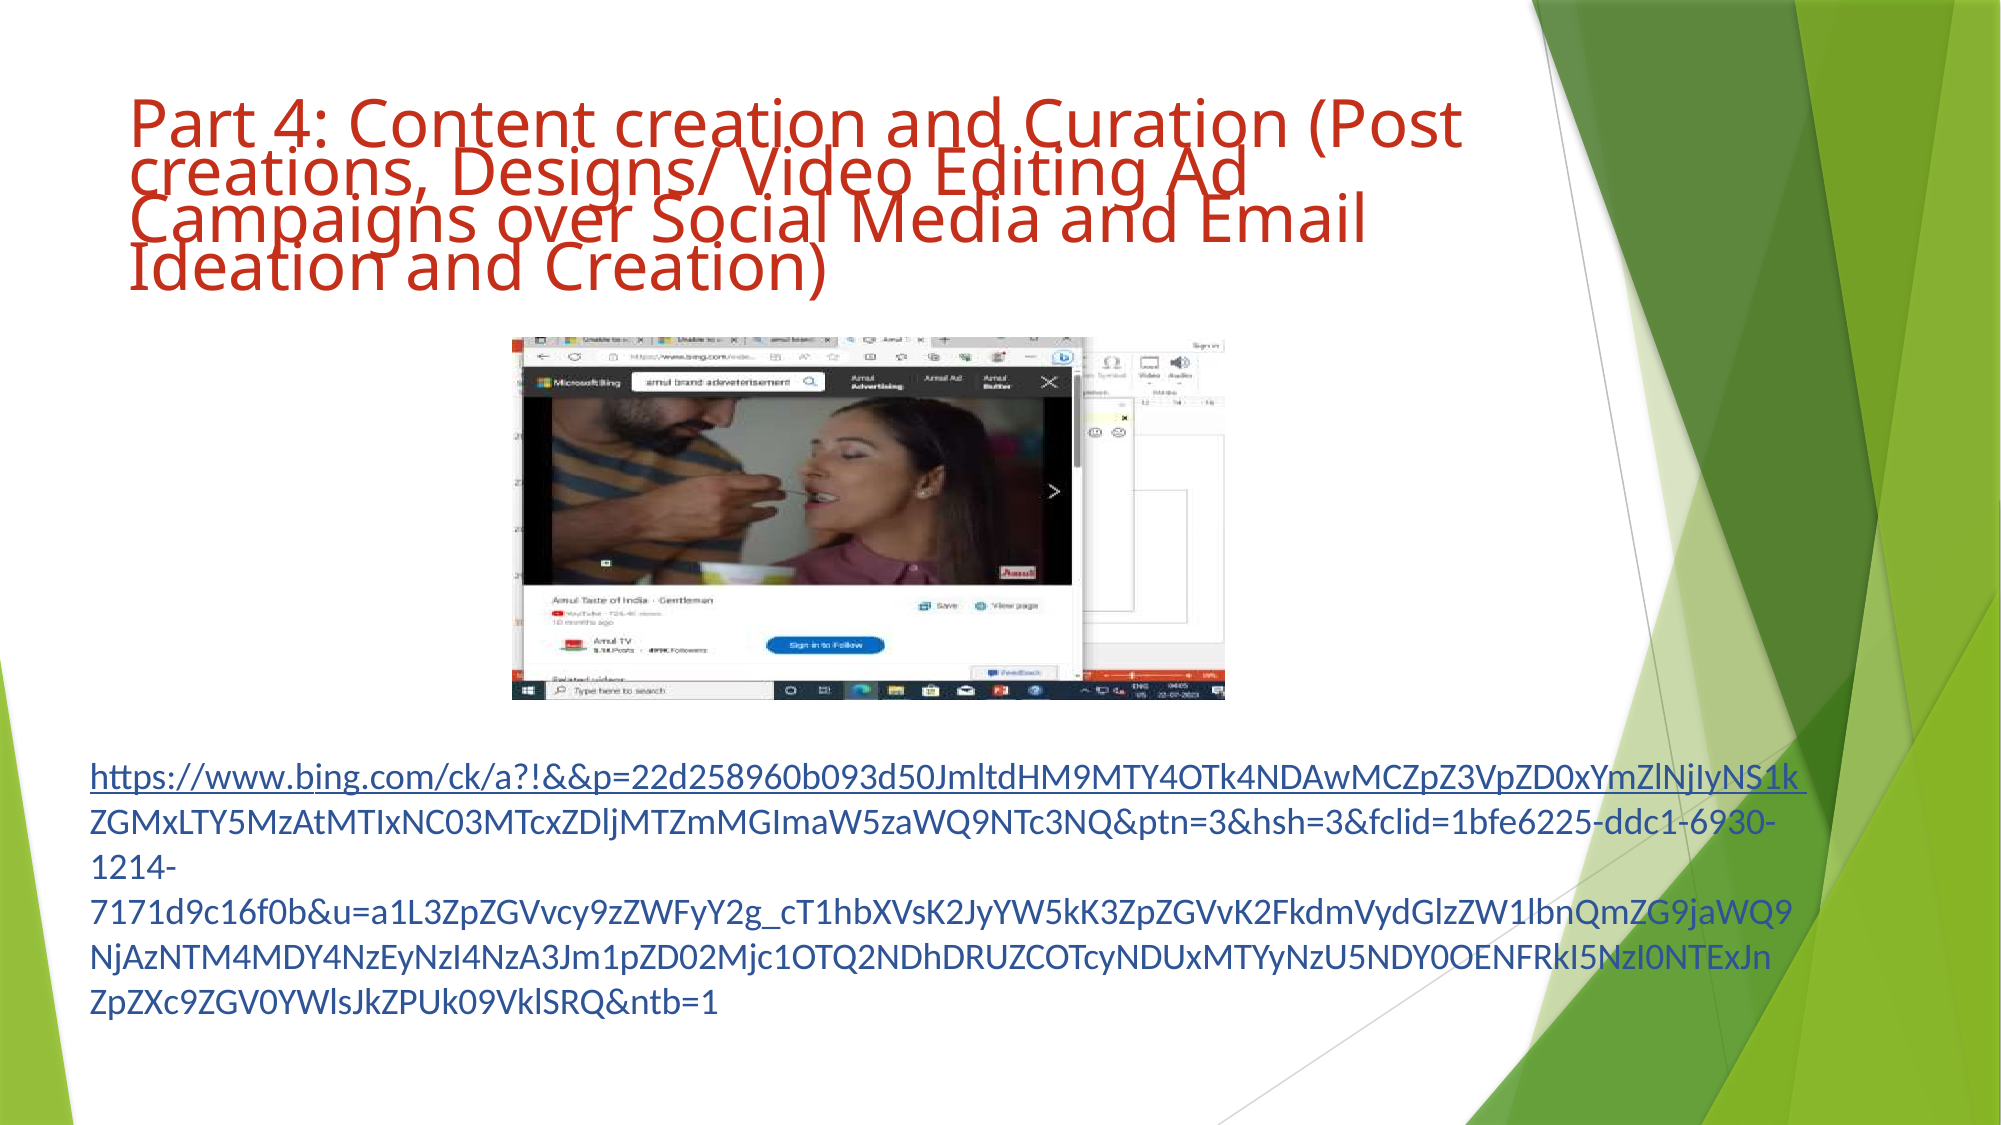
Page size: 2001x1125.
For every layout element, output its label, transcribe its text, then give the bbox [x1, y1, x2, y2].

title Part 4: Content creation and Curation (Post creations, Designs/ Video Editing Ad Campaigns over Social Media and Email Ideation and Creation) [111, 99, 1522, 317]
text_box https://www.bing.com/ck/a?!&&p=22d258960b093d50JmltdHM9MTY4OTk4NDAwMCZpZ3VpZD0xYmZlNjIyNS1k ZGMxLTY5MzAtMTIxNC03MTcxZDljMTZmMGImaW5zaWQ9NTc3NQ&ptn=3&hsh=3&fclid=1bfe6225-ddc1-6930- 1214- 7171d9c16f0b&u=a1L3ZpZGVvcy9zZWFyY2g_cT1hbXVsK2JyYW5kK3ZpZGVvK2FkdmVydGlzZW1lbnQmZG9jaWQ9 NjAzNTM4MDY4NzEyNzI4NzA3Jm1pZD02Mjc1OTQ2NDhDRUZCOTcyNDUxMTYyNzU5NDY0OENFRkI5NzI0NTExJn ZpZXc9ZGV0YWlsJkZPUk09VklSRQ&ntb=1 [87, 750, 1810, 1023]
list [511, 336, 1226, 701]
